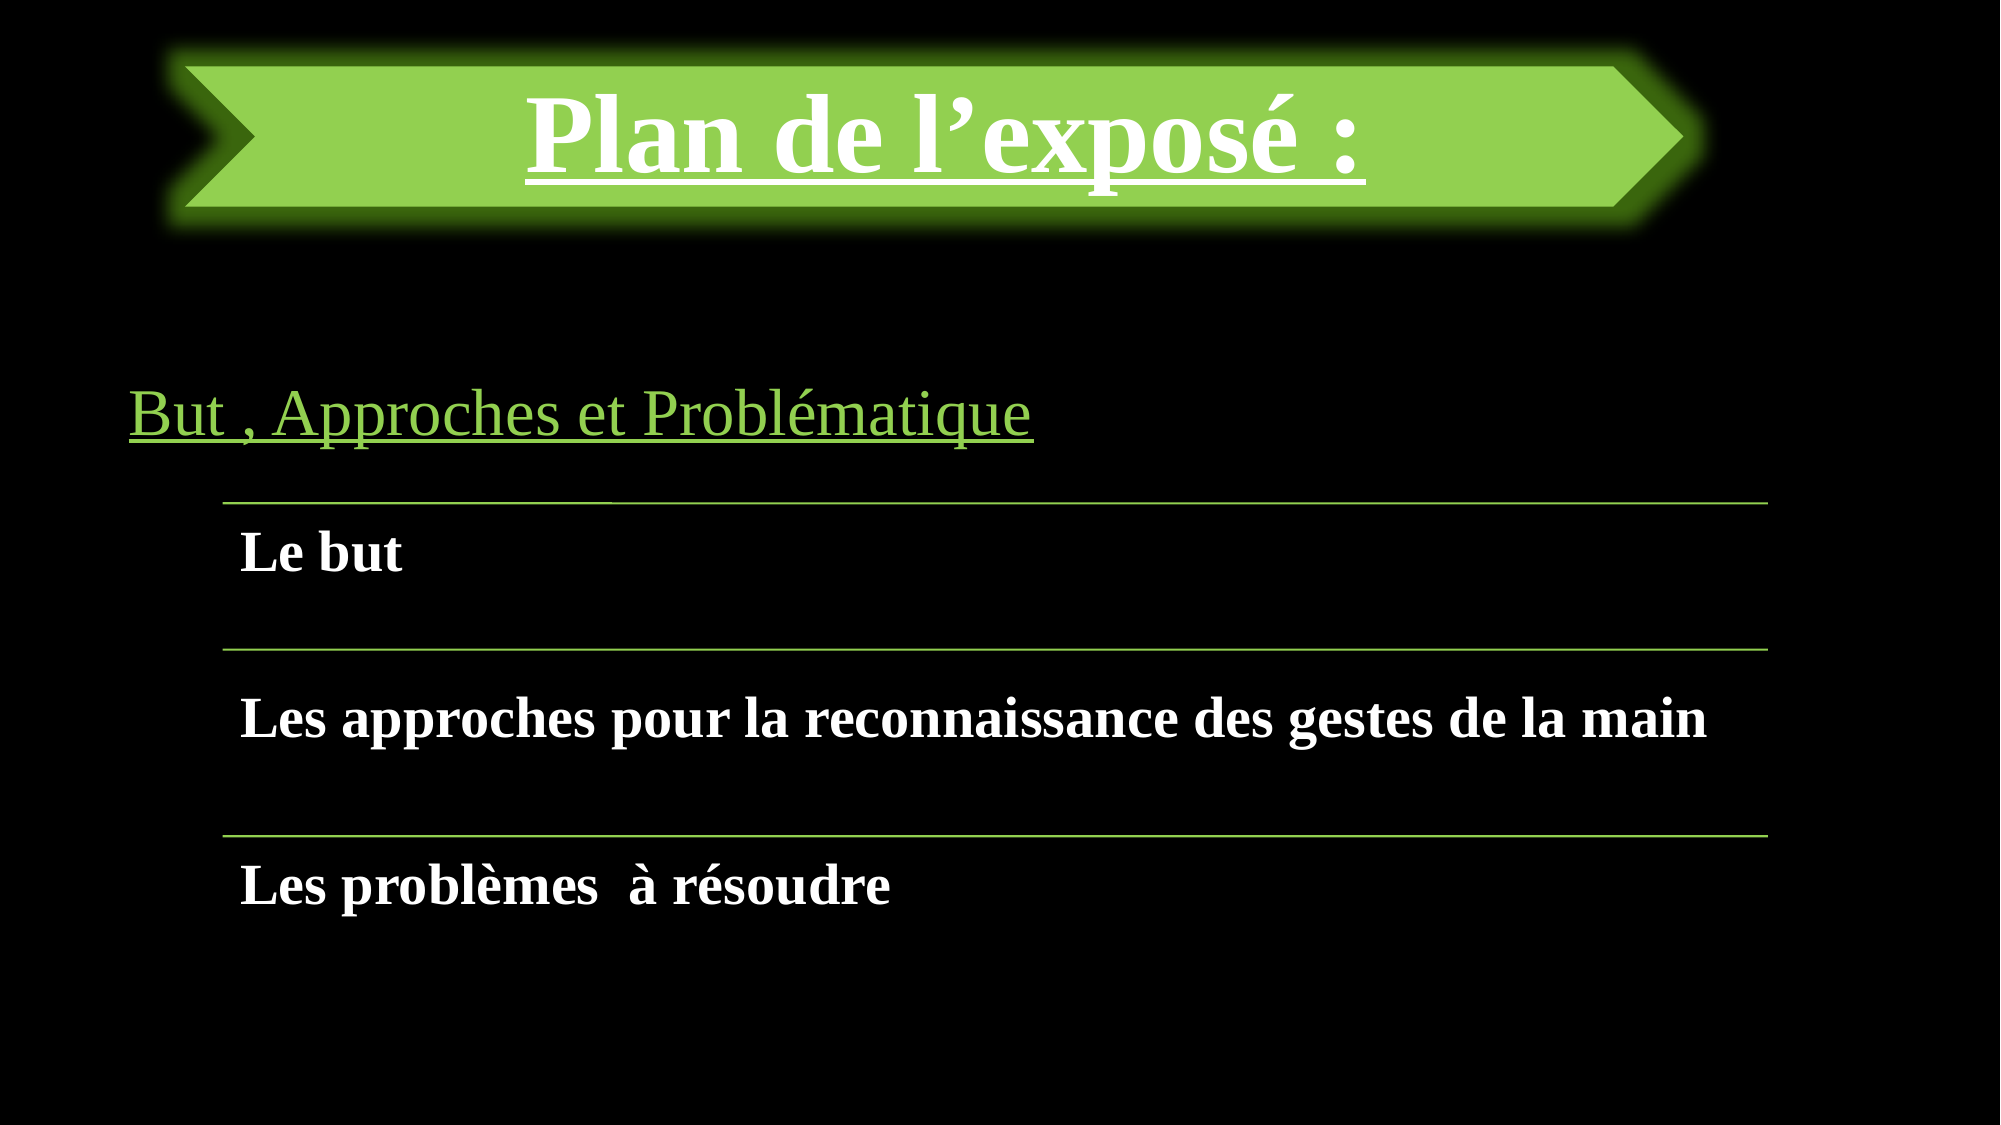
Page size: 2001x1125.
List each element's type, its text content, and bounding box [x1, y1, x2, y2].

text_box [184, 66, 1684, 207]
text_box But , Approches et Problématique [114, 361, 1119, 502]
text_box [222, 502, 1768, 1024]
